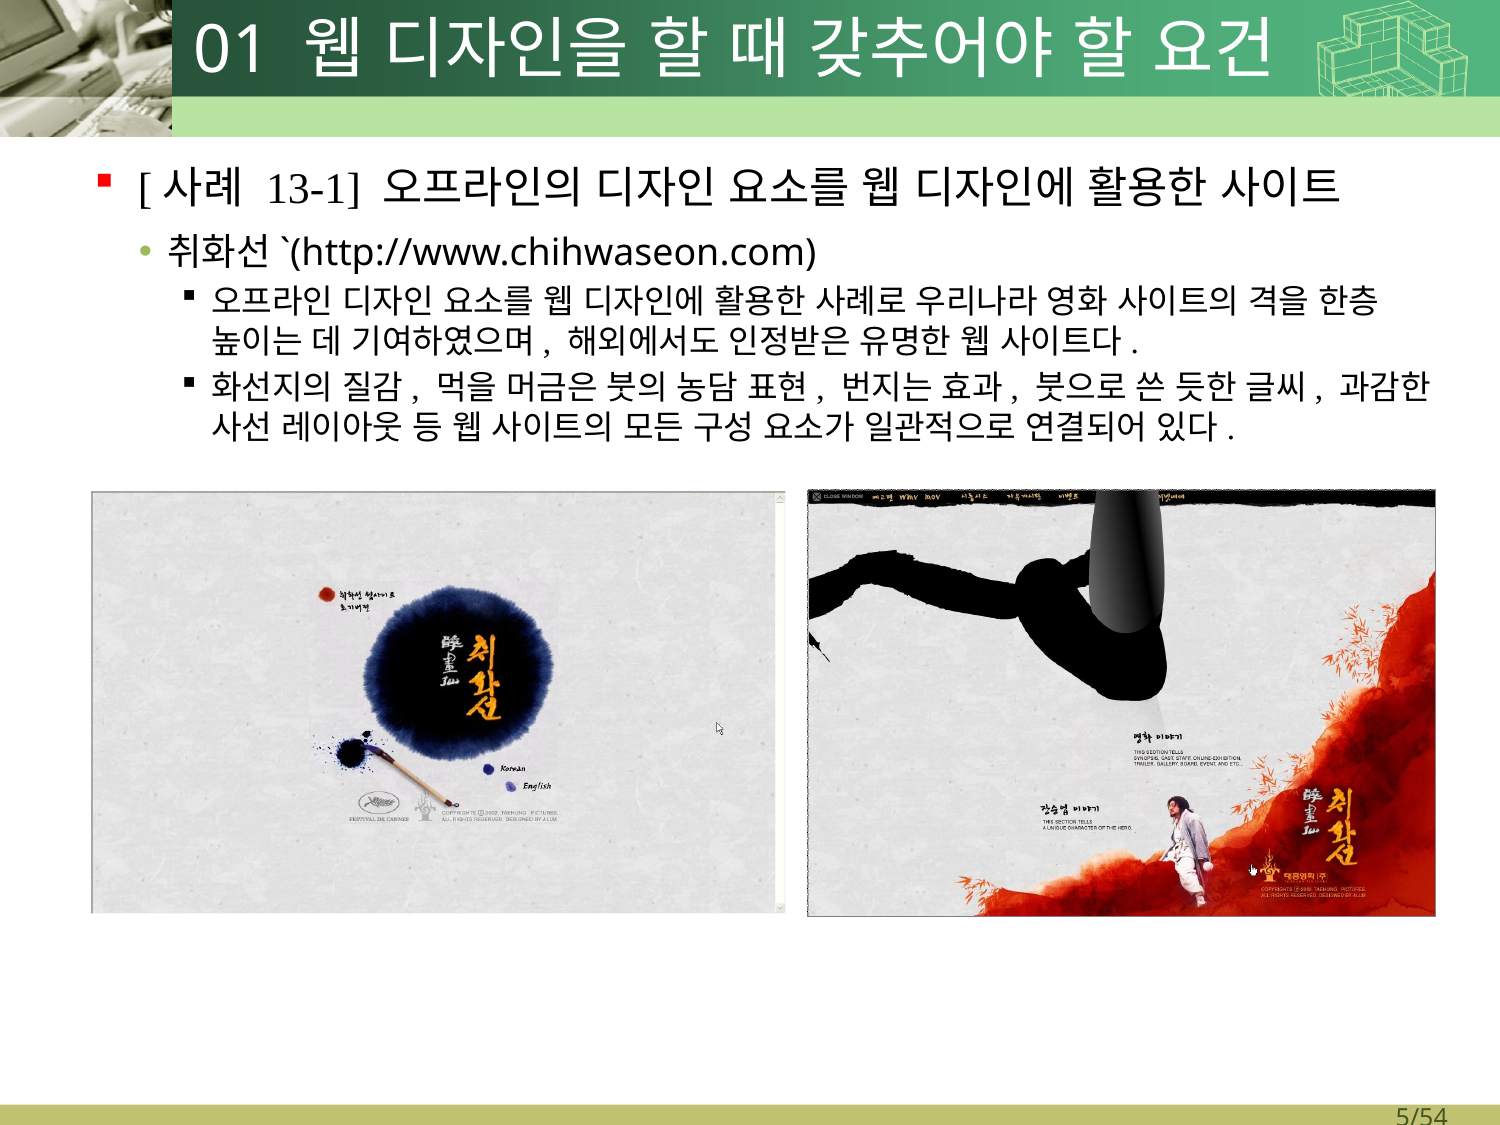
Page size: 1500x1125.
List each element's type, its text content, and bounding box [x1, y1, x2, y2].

title 01 웹 디자인을 할 때 갖추어야 할 요건 [178, 9, 1459, 82]
picture [0, 0, 1500, 151]
list [사례 13-1] 오프라인의 디자인 요소를 웹 디자인에 활용한 사이트 취화선`(http://www.chihwaseon.com) 오프라인 디자인 요소를 웹 디자인에 활용한 사례로 우리나라 영화 사이트의 격을 한층 높이는 데 기여하였으며, 해외에서도 인정받은 유명한 웹 사이트다. 화선지의 질감, 먹을 머금은 붓의 농담 표현, 번지는 효과, 붓으로 쓴 듯한 글씨, 과감한 사선 레이아웃 등 웹 사이트의 모든 구성 요소가 일관적으로 연결되어 있다. [35, 152, 1465, 1079]
picture [807, 489, 1436, 918]
picture [91, 491, 786, 914]
